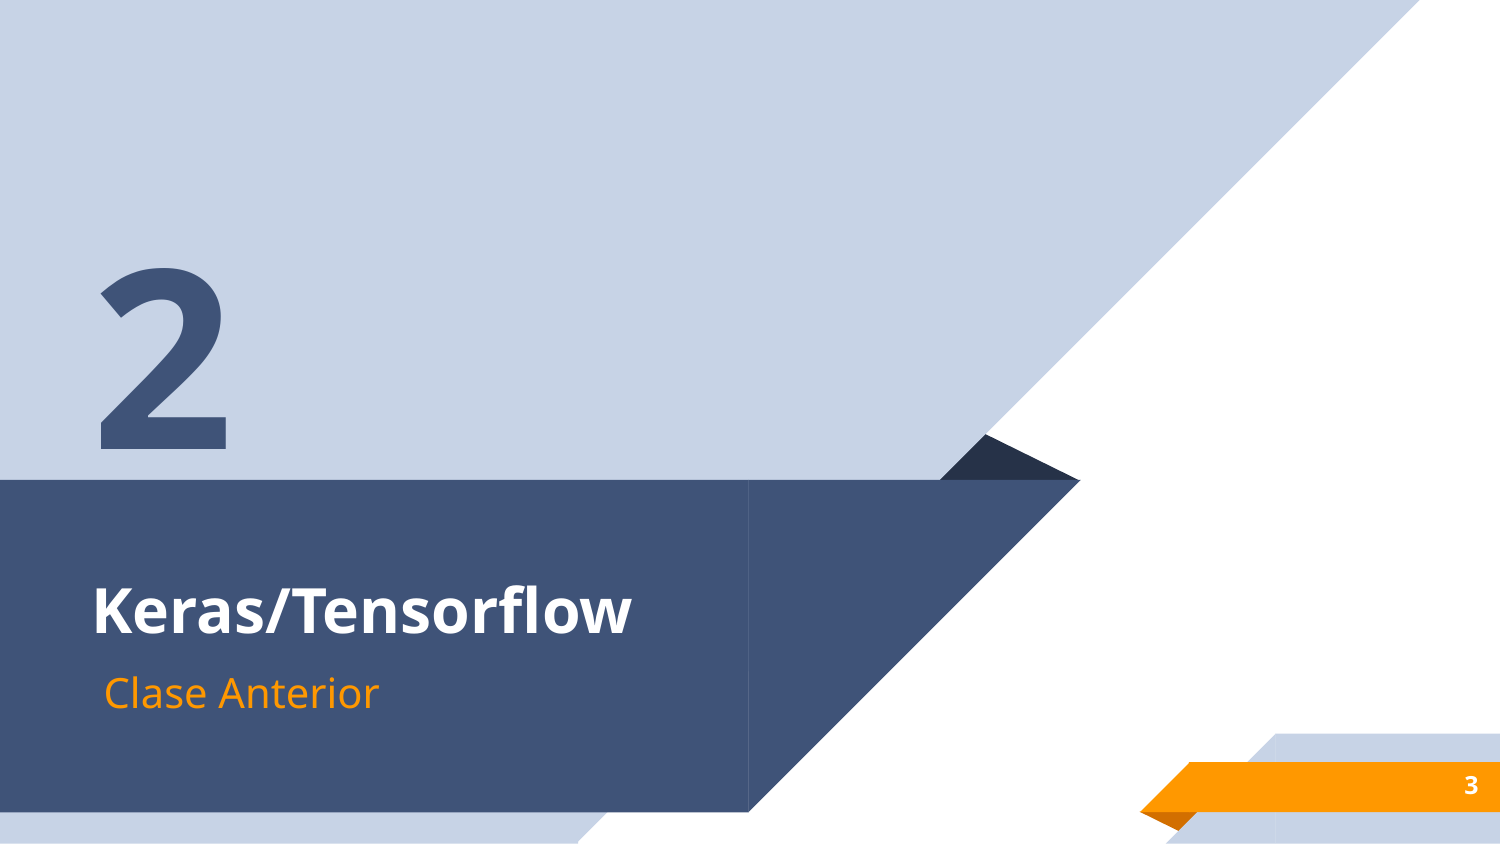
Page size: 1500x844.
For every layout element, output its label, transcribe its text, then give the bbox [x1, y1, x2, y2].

subtitle Clase Anterior [76, 652, 748, 781]
title Keras/Tensorflow [76, 470, 748, 652]
text_box 2 [76, 0, 434, 515]
slide_number 3 [1249, 760, 1494, 813]
